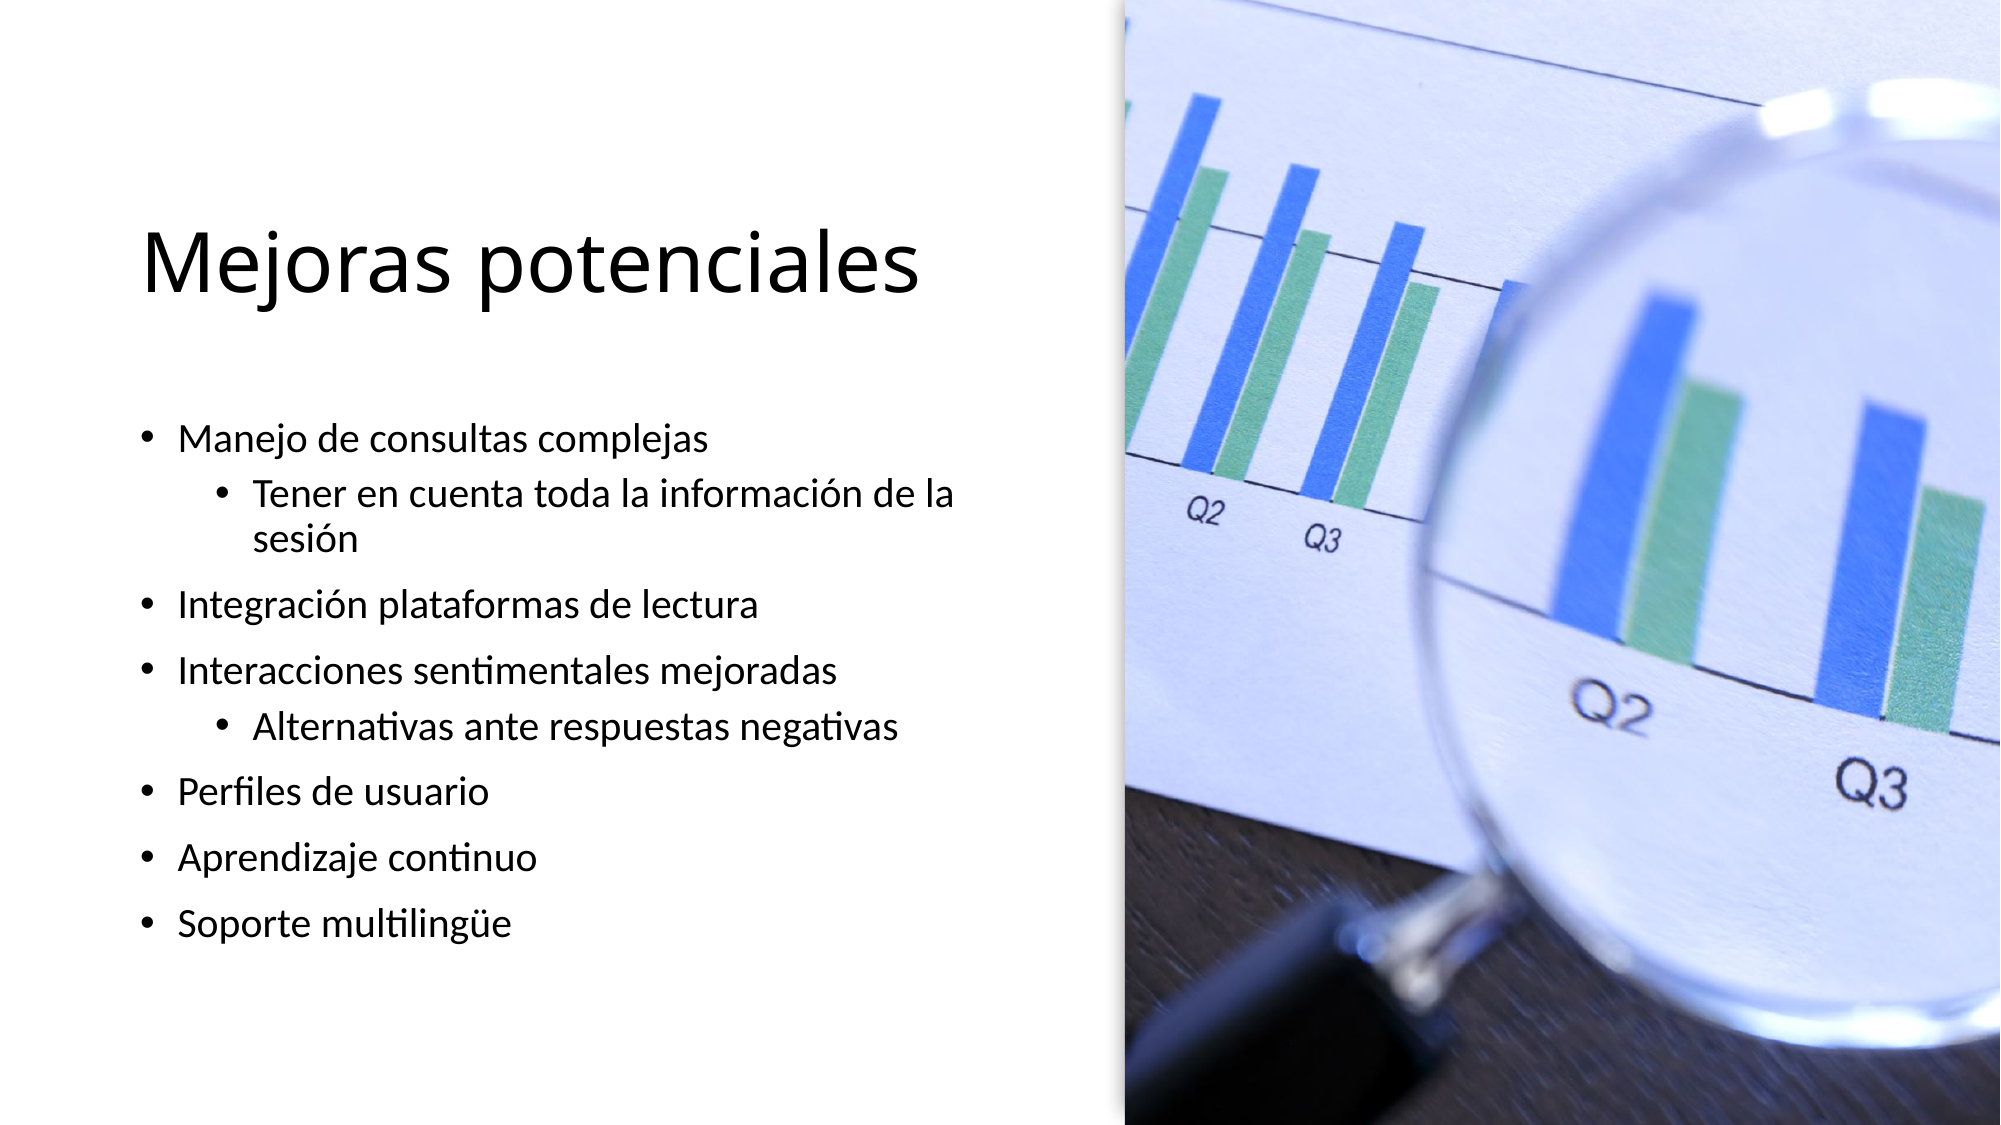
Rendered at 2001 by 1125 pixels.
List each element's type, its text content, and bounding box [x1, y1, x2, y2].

list Manejo de consultas complejas Tener en cuenta toda la información de la sesión Integración plataformas de lectura Interacciones sentimentales mejoradas Alternativas ante respuestas negativas Perfiles de usuario Aprendizaje continuo Soporte multilingüe [124, 405, 1000, 1024]
picture [1124, 0, 2000, 1125]
title Mejoras potenciales [124, 125, 1000, 405]
text_box [0, 0, 1124, 1125]
